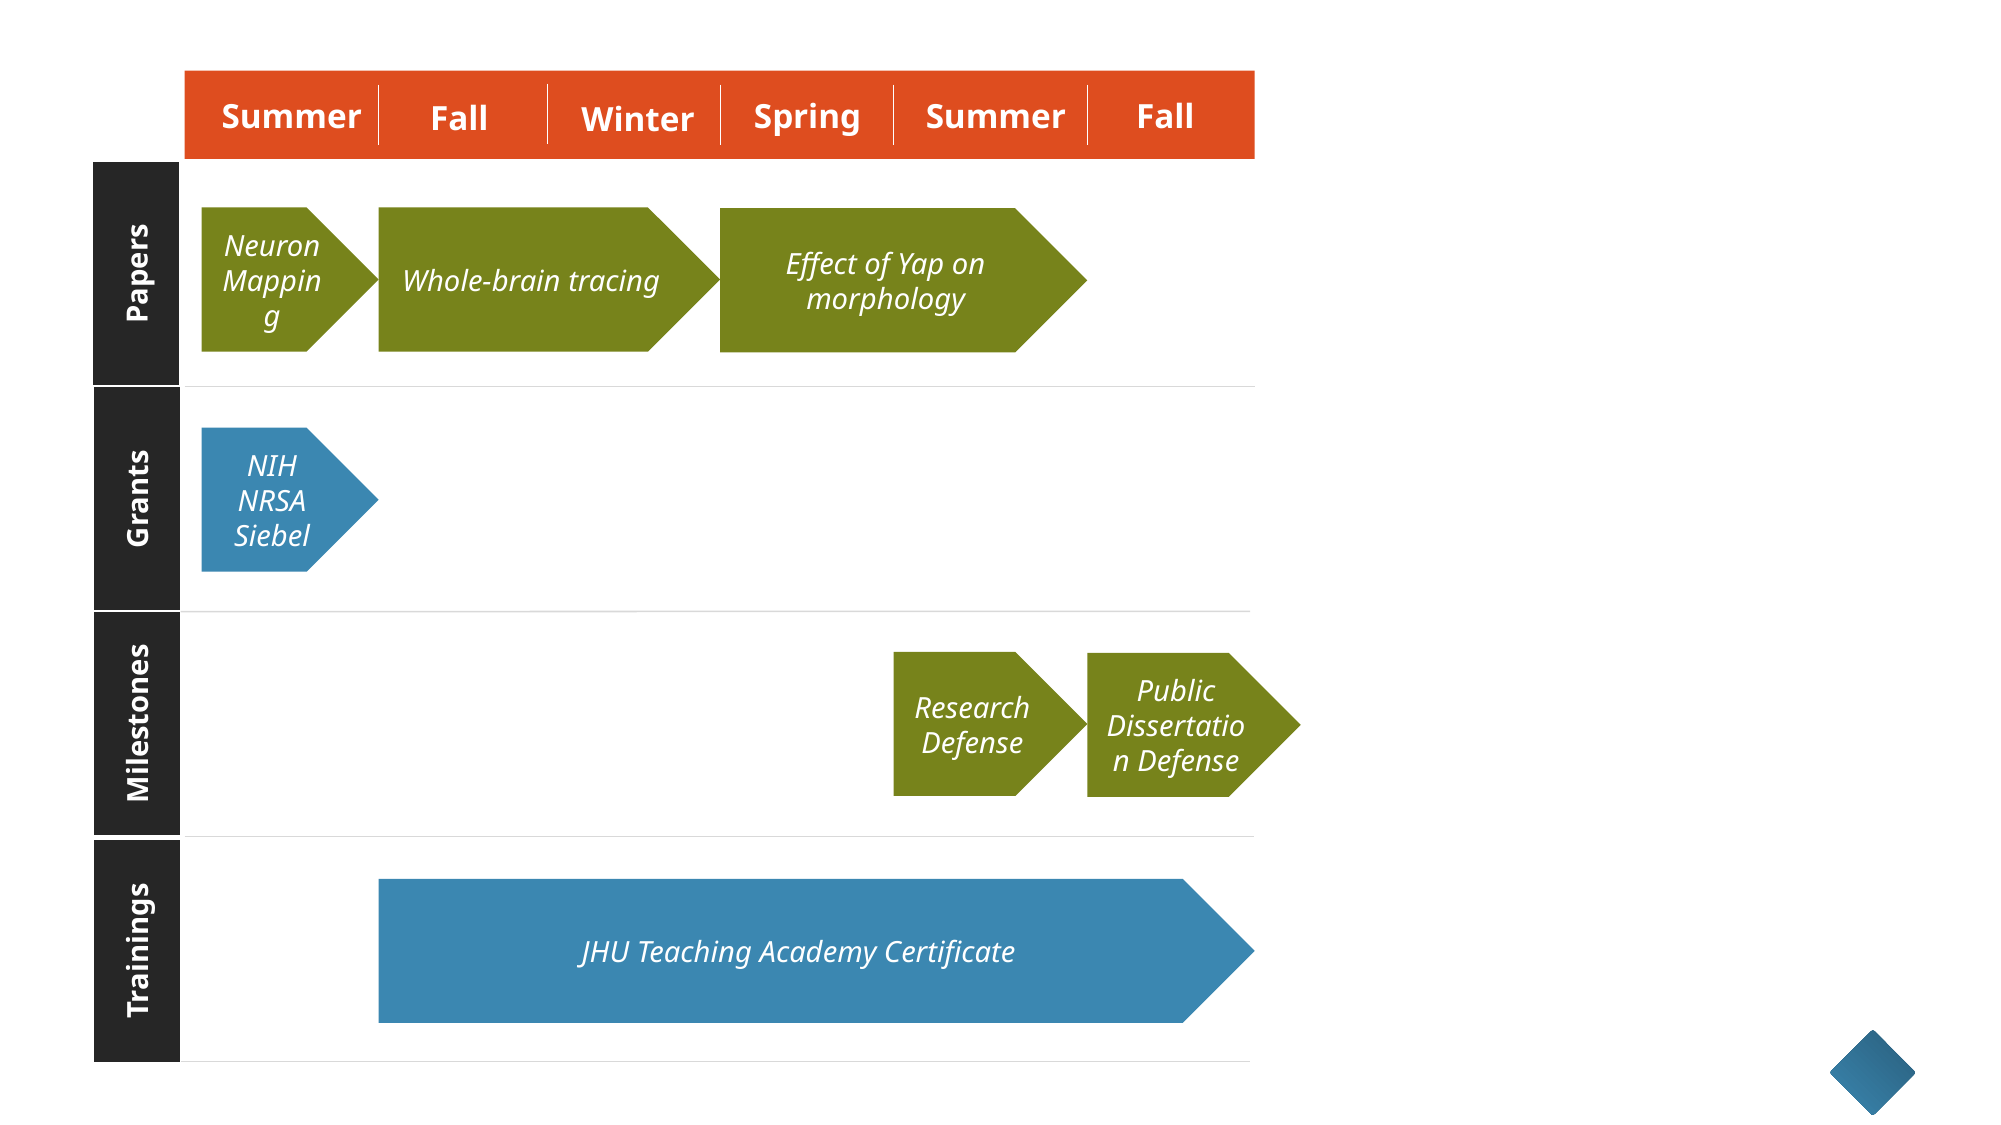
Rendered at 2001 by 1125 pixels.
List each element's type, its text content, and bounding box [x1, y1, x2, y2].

text_box Trainings [91, 837, 182, 1065]
text_box Research Defense [892, 650, 1086, 797]
text_box Effect of Yap on morphology [718, 207, 1089, 354]
text_box Public Dissertation Defense [1086, 651, 1303, 798]
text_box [184, 70, 1273, 160]
text_box JHU Teaching Academy Certificate [377, 877, 1257, 1024]
text_box NIH NRSA Siebel [200, 426, 381, 573]
text_box Grants [91, 385, 182, 610]
text_box Whole-brain tracing [377, 206, 718, 353]
text_box Milestones [91, 610, 182, 837]
text_box Neuron Mapping [200, 206, 377, 353]
text_box Papers [91, 160, 181, 385]
